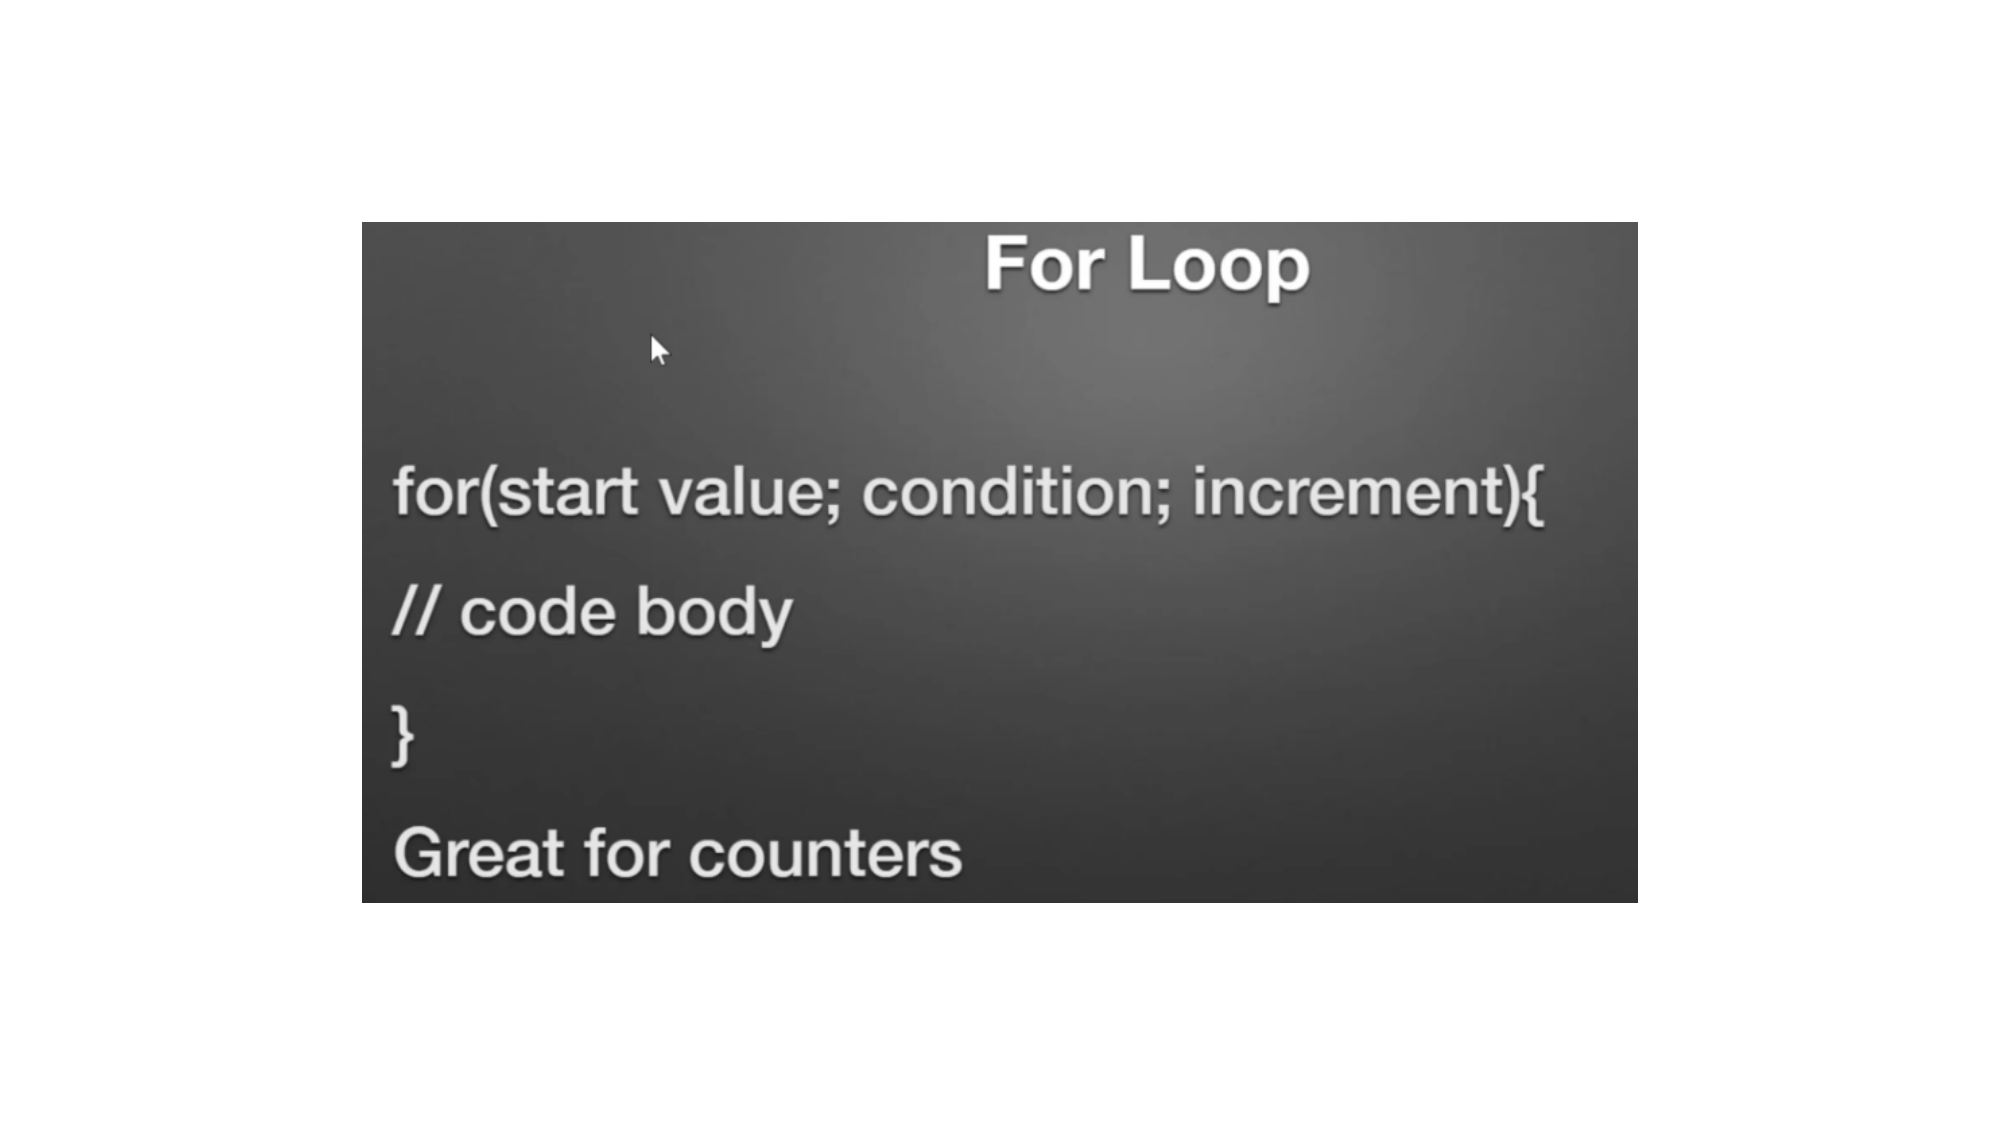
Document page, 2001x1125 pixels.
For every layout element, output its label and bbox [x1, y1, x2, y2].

picture [362, 222, 1638, 903]
